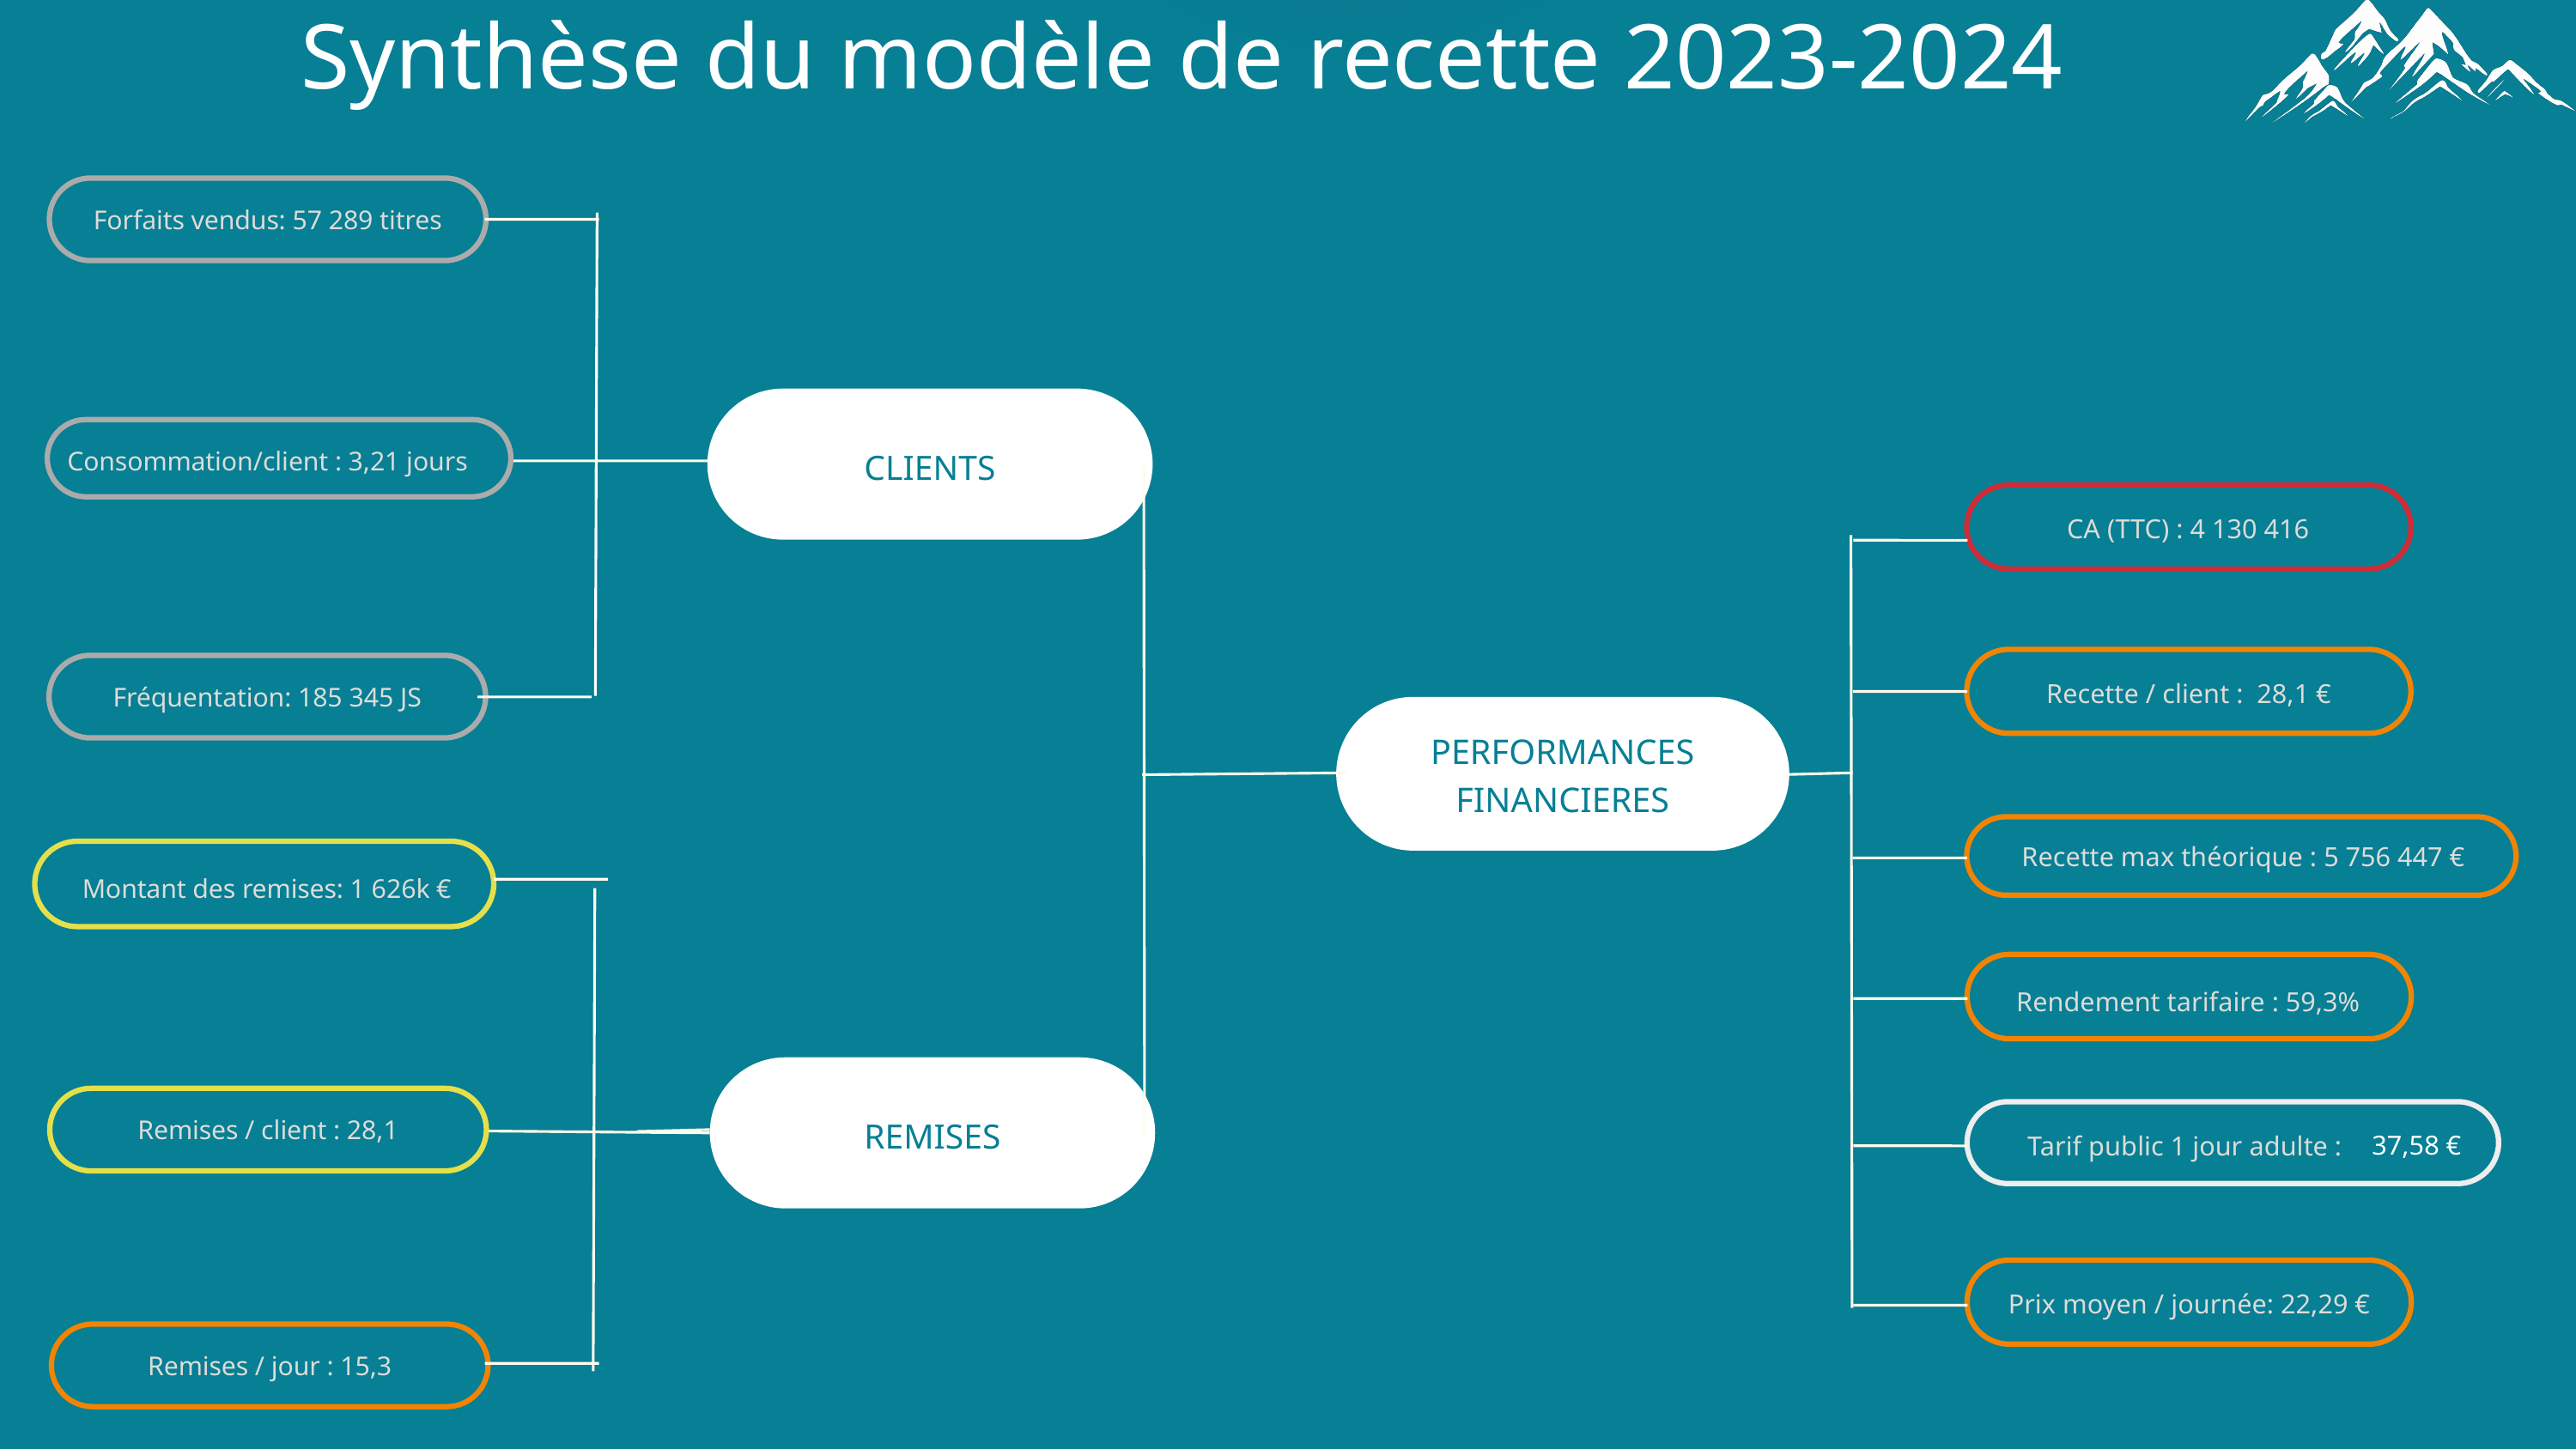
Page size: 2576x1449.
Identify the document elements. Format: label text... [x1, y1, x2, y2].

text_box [1966, 954, 2412, 1040]
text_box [51, 1324, 489, 1407]
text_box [49, 178, 487, 261]
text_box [707, 388, 1153, 540]
text_box [889, 0, 1816, 102]
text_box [48, 655, 486, 738]
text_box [34, 840, 495, 927]
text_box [49, 1088, 487, 1172]
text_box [709, 1057, 1156, 1209]
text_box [1966, 649, 2411, 734]
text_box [1966, 1259, 2412, 1345]
text_box [2245, 0, 2576, 124]
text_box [1966, 484, 2411, 570]
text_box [1966, 1101, 2500, 1185]
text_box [1335, 696, 1790, 852]
text_box Synthèse du modèle de recette 2023-2024 [301, 0, 2245, 107]
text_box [1966, 816, 2517, 896]
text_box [46, 419, 512, 497]
